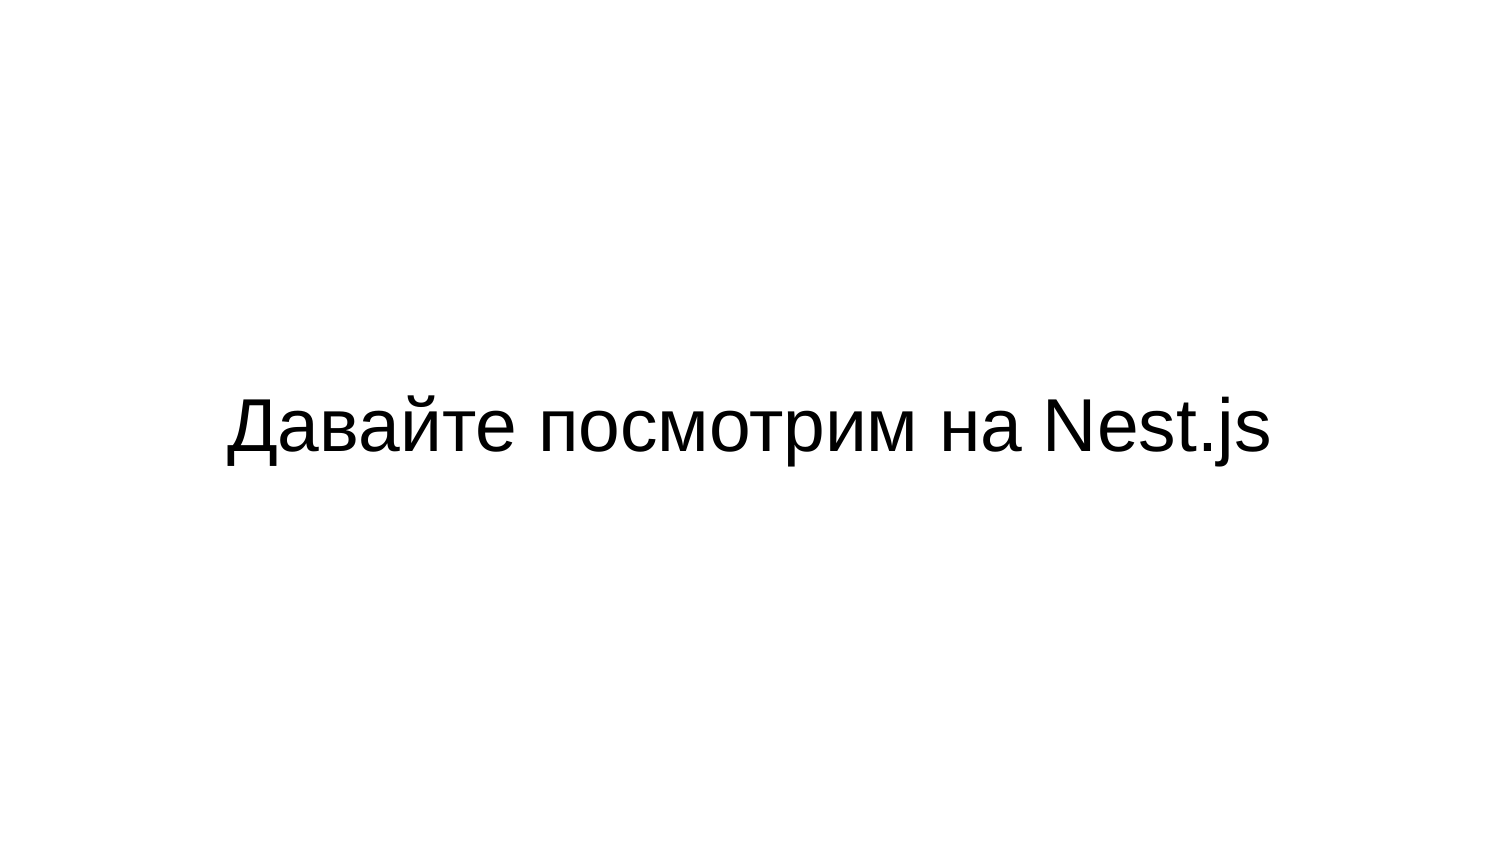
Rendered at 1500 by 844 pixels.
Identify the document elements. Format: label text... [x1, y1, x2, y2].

title Давайте посмотрим на Nest.js [51, 352, 1449, 491]
